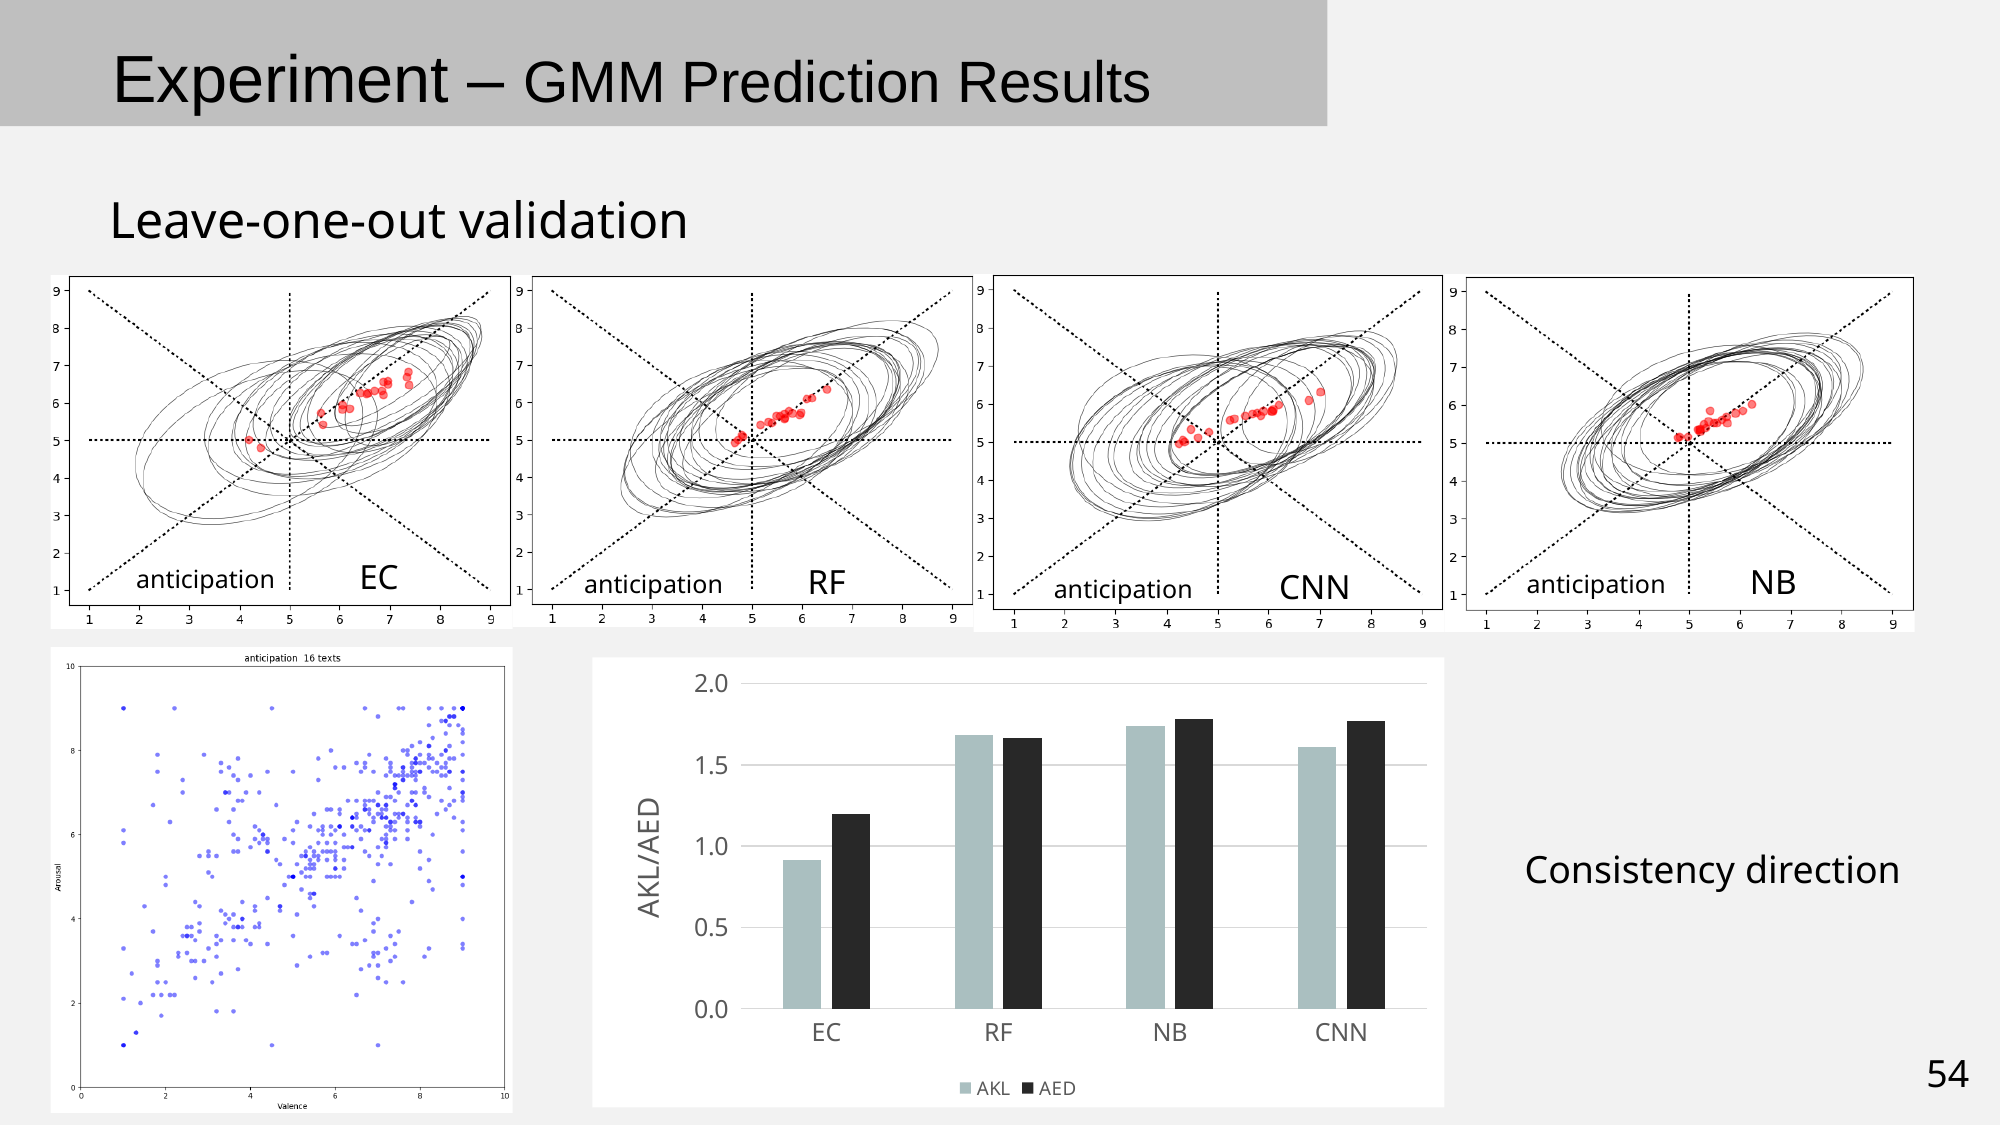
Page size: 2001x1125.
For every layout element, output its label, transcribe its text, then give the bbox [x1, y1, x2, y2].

text_box Experiment – GMM Prediction Results [97, 4, 1168, 124]
text_box Consistency direction [1509, 824, 1983, 899]
text_box [0, 0, 1328, 127]
text_box Leave-one-out validation [94, 163, 705, 257]
slide_number 54 [1534, 1042, 1985, 1103]
picture [50, 274, 1915, 632]
chart [592, 657, 1445, 1108]
picture [50, 647, 513, 1113]
